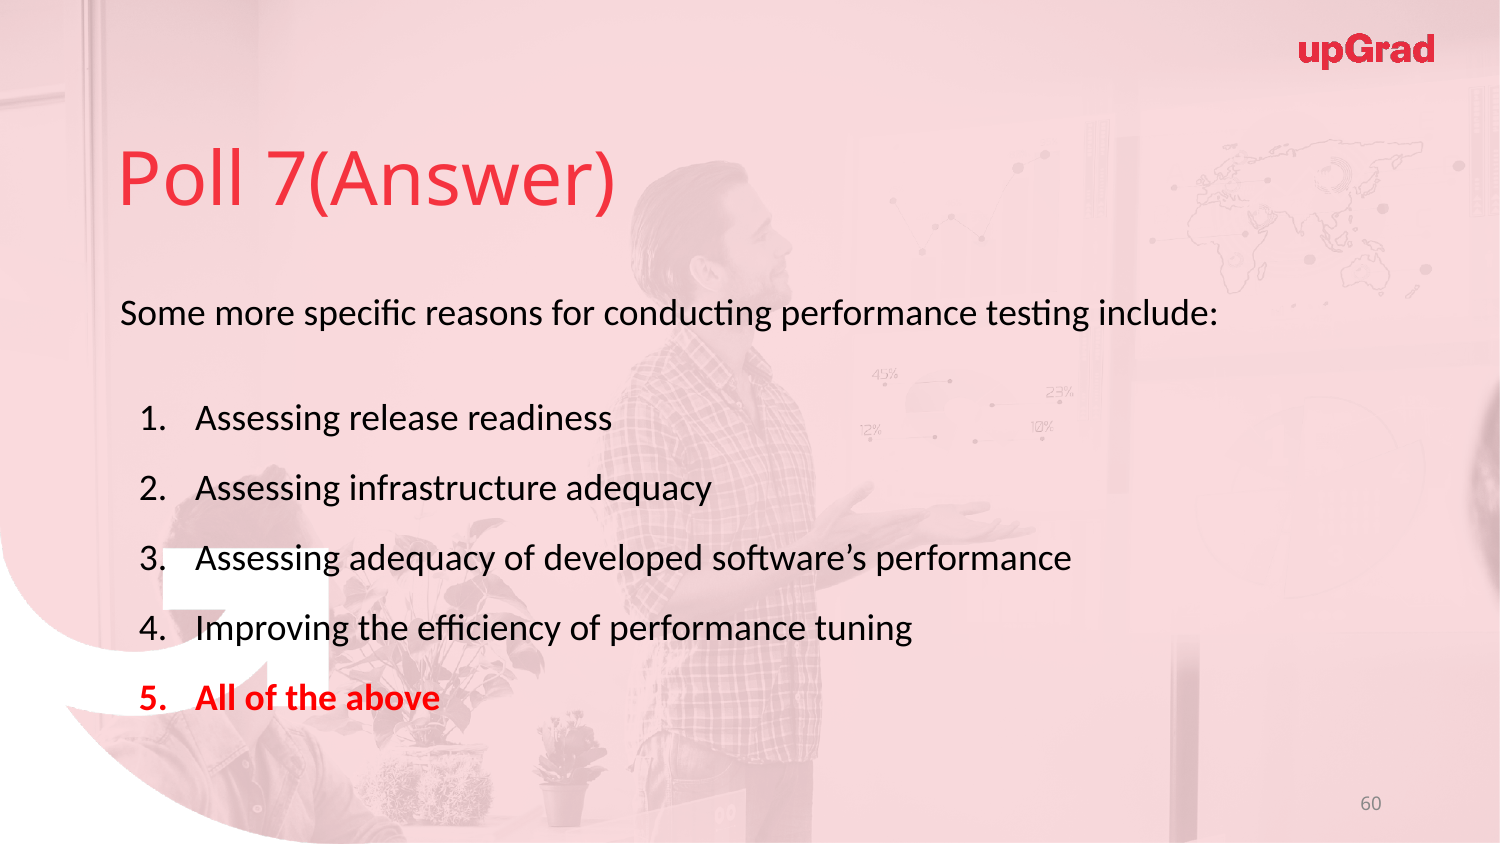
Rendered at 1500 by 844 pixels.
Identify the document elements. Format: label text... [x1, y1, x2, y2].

text_box Some more specific reasons for conducting performance testing include: Assessing release readiness Assessing infrastructure adequacy Assessing adequacy of developed software’s performance Improving the efficiency of performance tuning All of the above [105, 280, 1313, 816]
text_box Poll 7(Answer) [105, 102, 1007, 261]
slide_number 60 [1059, 782, 1397, 827]
text_box [0, 0, 1500, 844]
picture [1299, 33, 1434, 70]
